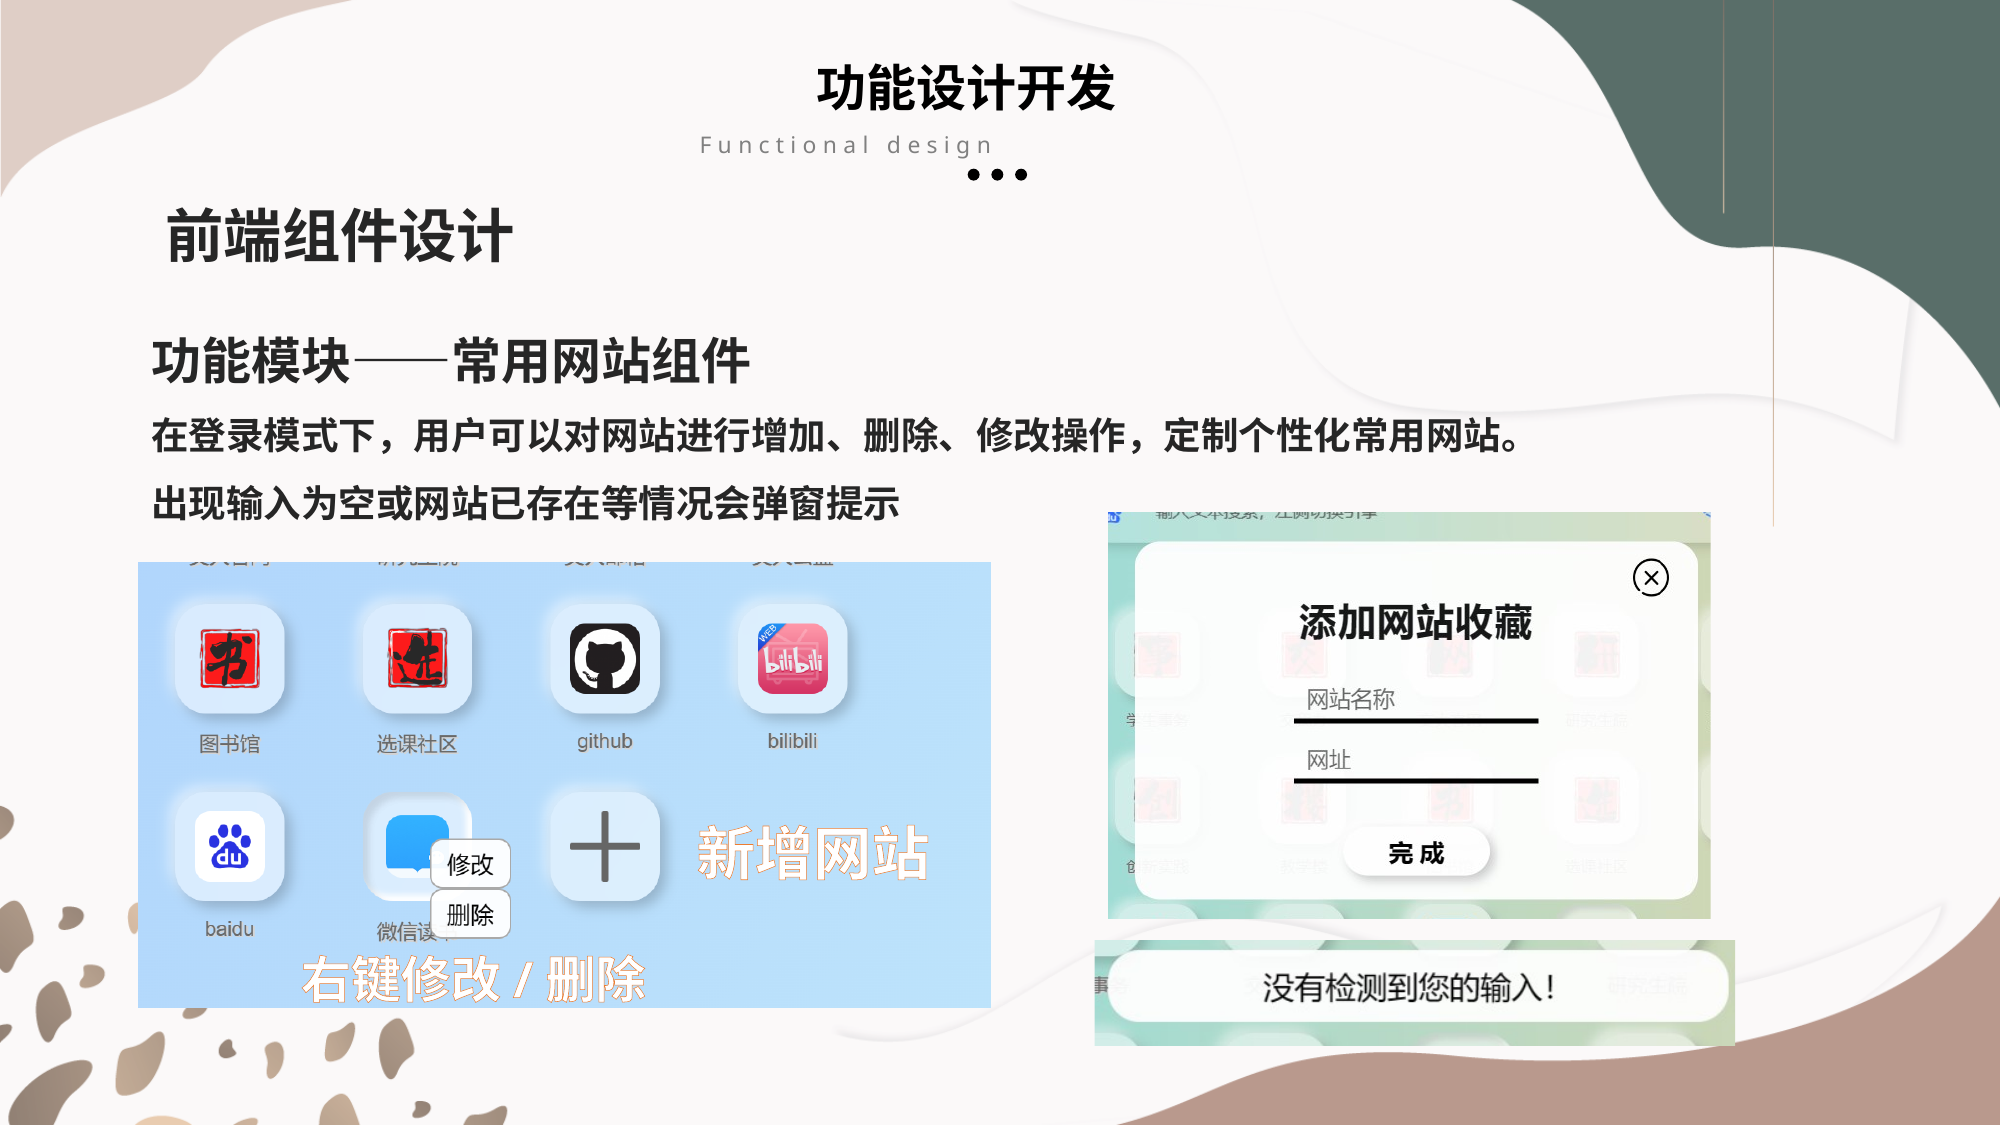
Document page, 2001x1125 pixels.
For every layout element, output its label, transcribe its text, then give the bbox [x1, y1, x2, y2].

picture [0, 0, 2000, 1125]
text_box 前端组件设计 [150, 191, 991, 277]
text_box 右键修改/删除 [226, 1008, 720, 1016]
text_box 功能模块——常用网站组件 在登录模式下，用户可以对网站进行增加、删除、修改操作，定制个性化常用网站。 出现输入为空或网站已存在等情况会弹窗提示 [136, 292, 1858, 533]
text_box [699, 56, 1301, 189]
